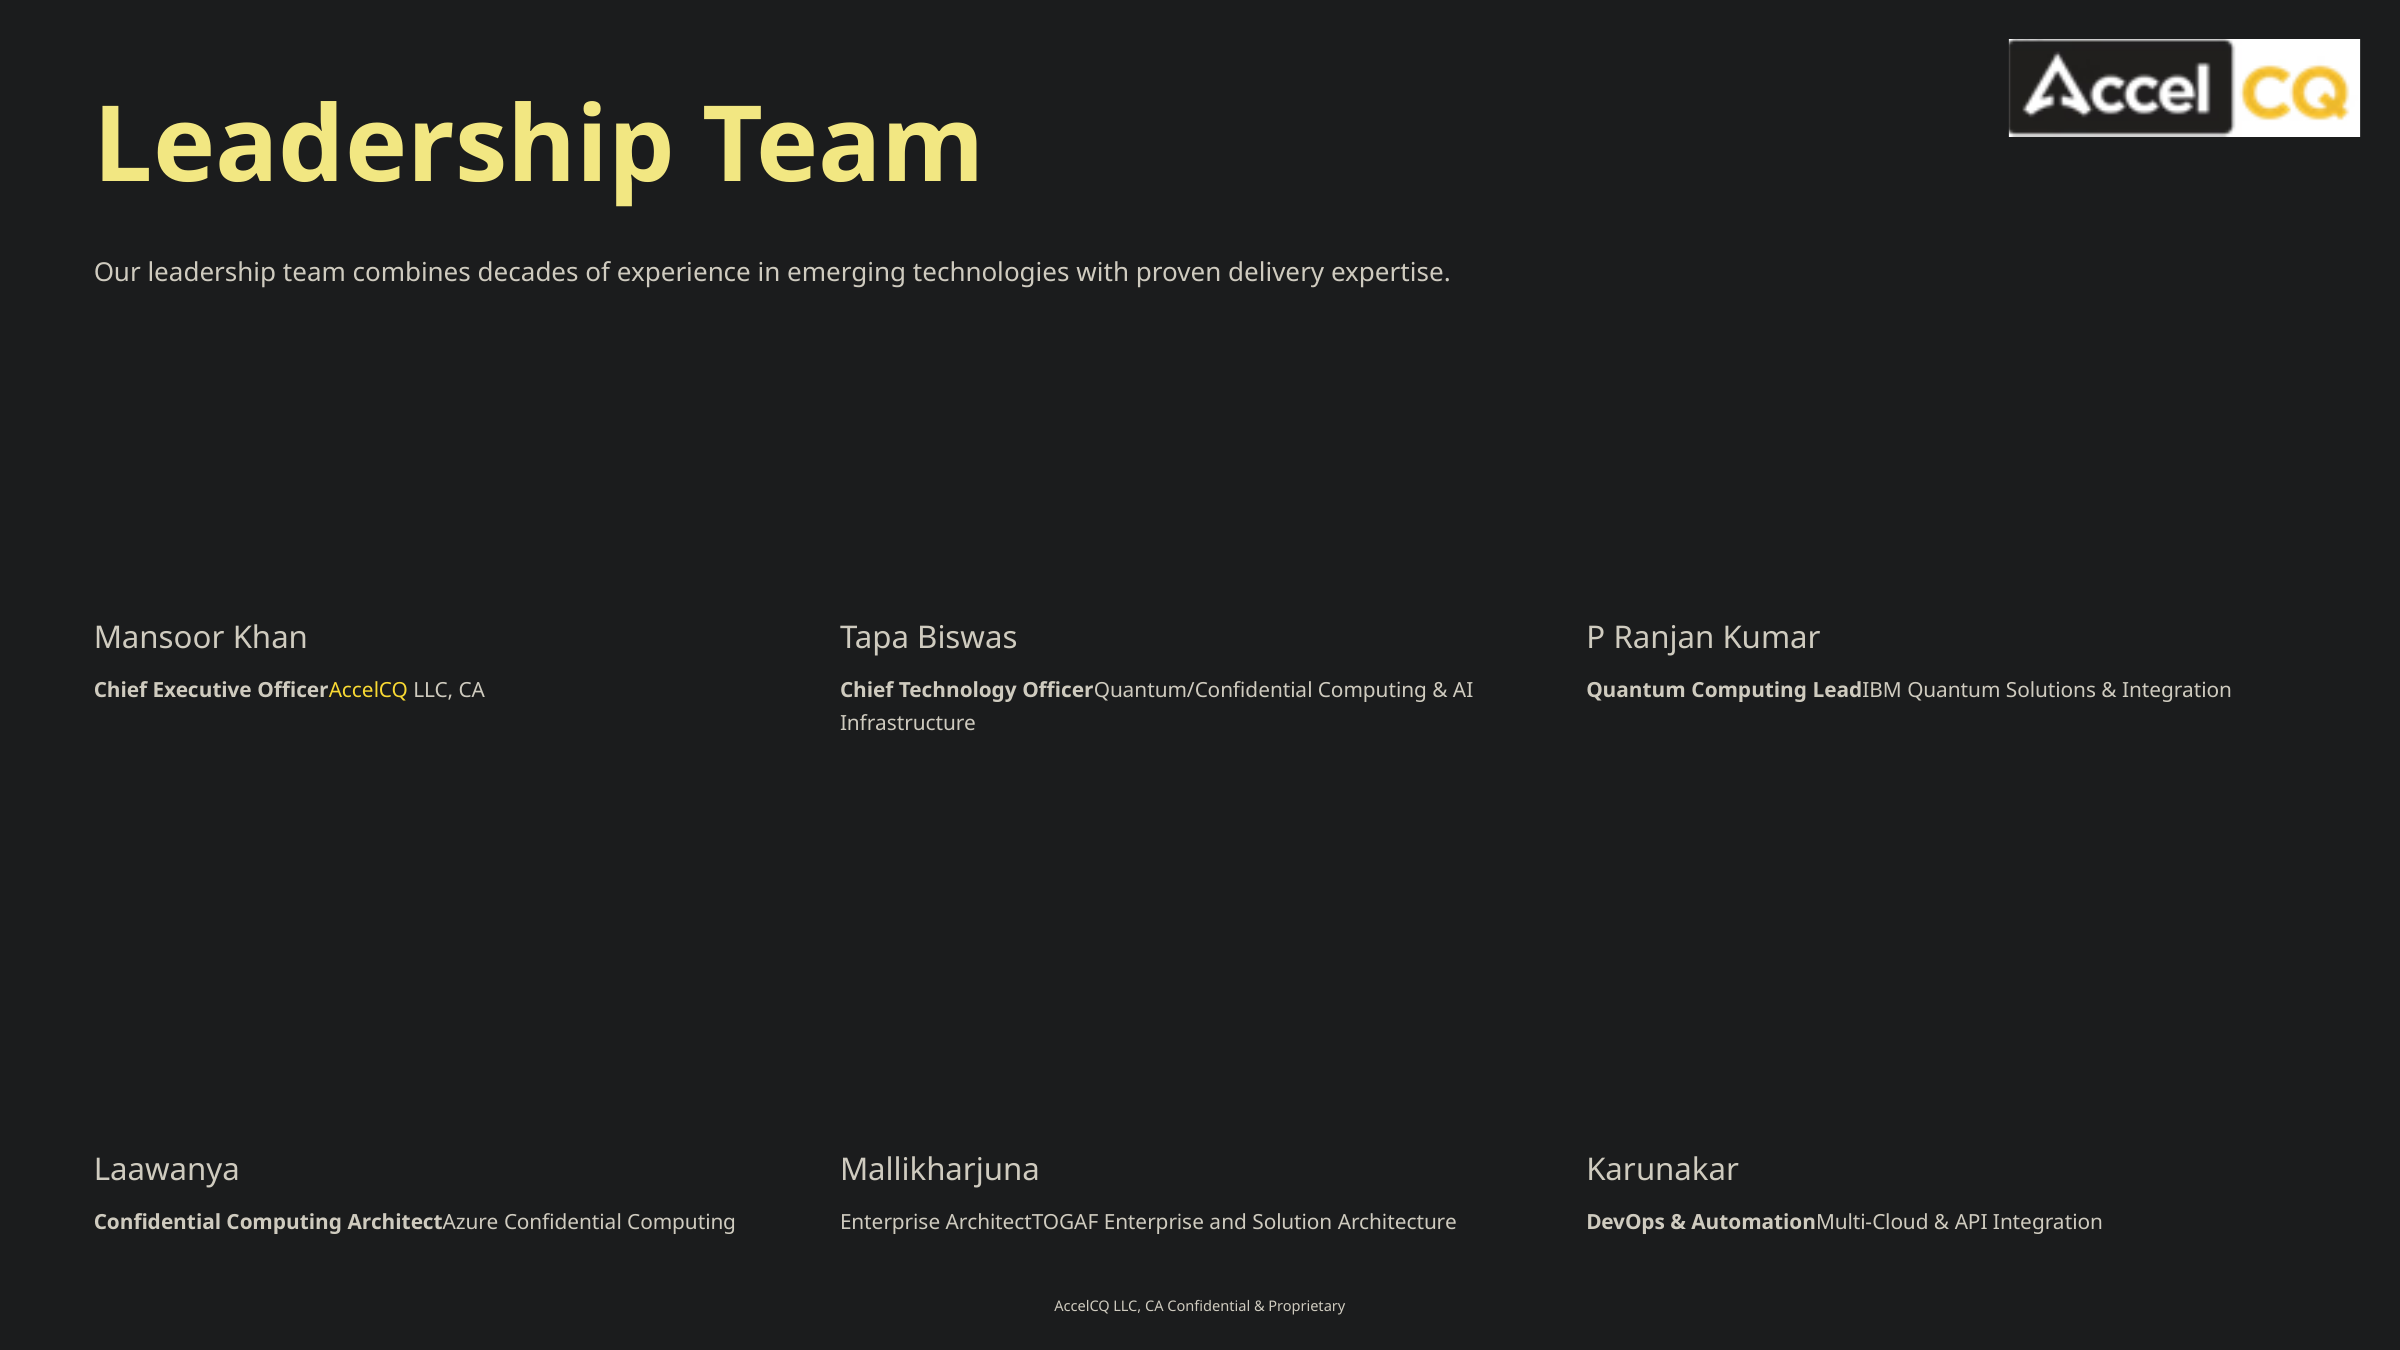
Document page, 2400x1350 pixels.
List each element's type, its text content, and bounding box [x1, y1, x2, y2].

text_box Mansoor Khan [93, 615, 410, 656]
text_box Leadership Team [93, 71, 1148, 204]
picture [2008, 39, 2361, 137]
text_box Chief Technology OfficerQuantum/Confidential Computing & AI Infrastructure [840, 667, 1560, 736]
text_box Our leadership team combines decades of experience in emerging technologies with proven delivery expertise. [93, 245, 2307, 288]
text_box Chief Executive OfficerAccelCQ LLC, CA [93, 667, 814, 736]
text_box Confidential Computing ArchitectAzure Confidential Computing [93, 1200, 814, 1268]
text_box Quantum Computing LeadIBM Quantum Solutions & Integration [1586, 667, 2307, 736]
text_box Enterprise ArchitectTOGAF Enterprise and Solution Architecture [840, 1200, 1560, 1268]
text_box Mallikharjuna [840, 1148, 1157, 1188]
text_box P Ranjan Kumar [1586, 615, 1903, 656]
text_box Laawanya [93, 1148, 410, 1188]
text_box Karunakar [1586, 1148, 1903, 1188]
text_box AccelCQ LLC, CA Confidential & Proprietary [1046, 1291, 1354, 1316]
text_box Tapa Biswas [840, 615, 1157, 656]
text_box DevOps & AutomationMulti-Cloud & API Integration [1586, 1200, 2307, 1268]
